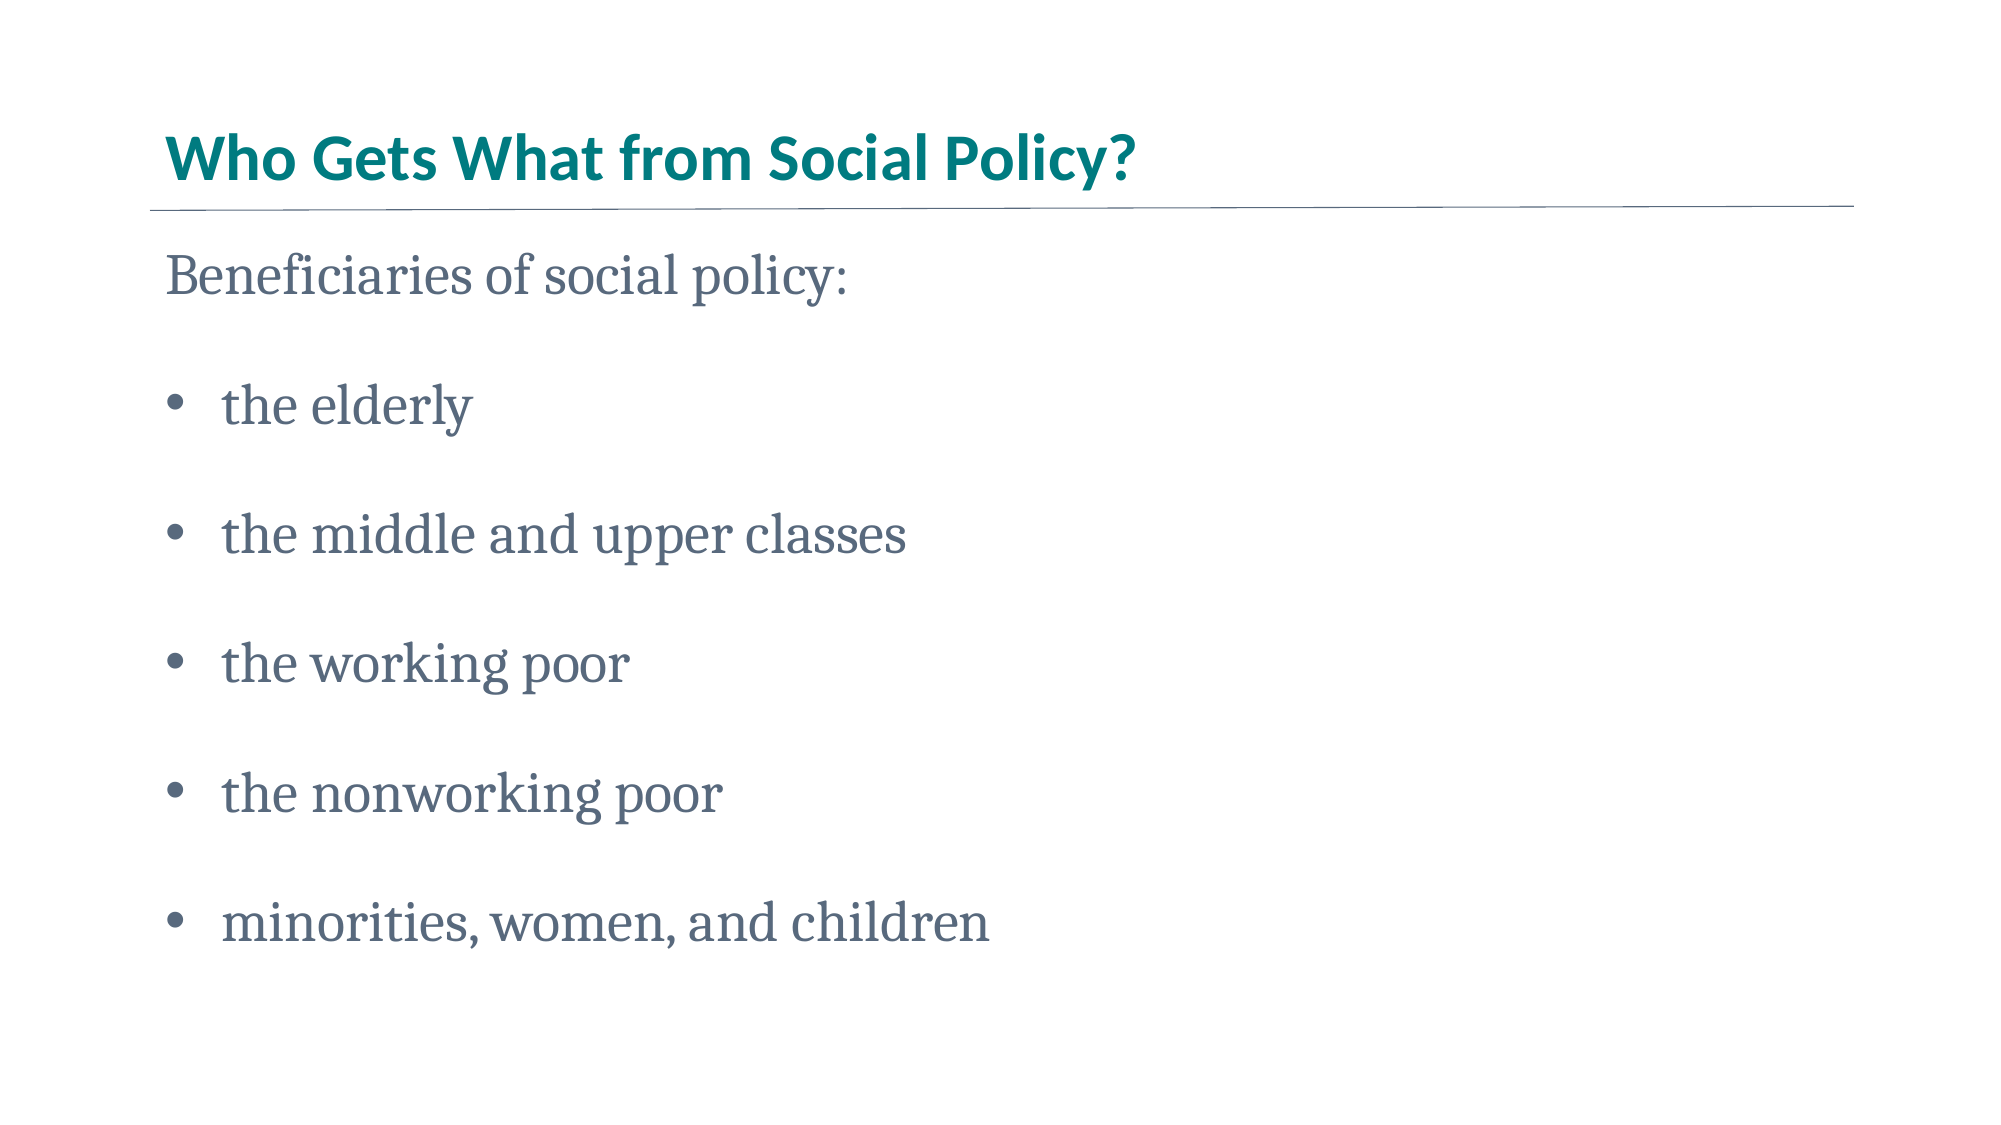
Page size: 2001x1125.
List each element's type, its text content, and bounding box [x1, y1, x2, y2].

list Beneficiaries of social policy: the elderly the middle and upper classes the working poor the nonworking poor minorities, women, and children [150, 236, 1854, 1107]
title Who Gets What from Social Policy? [150, 107, 1854, 211]
